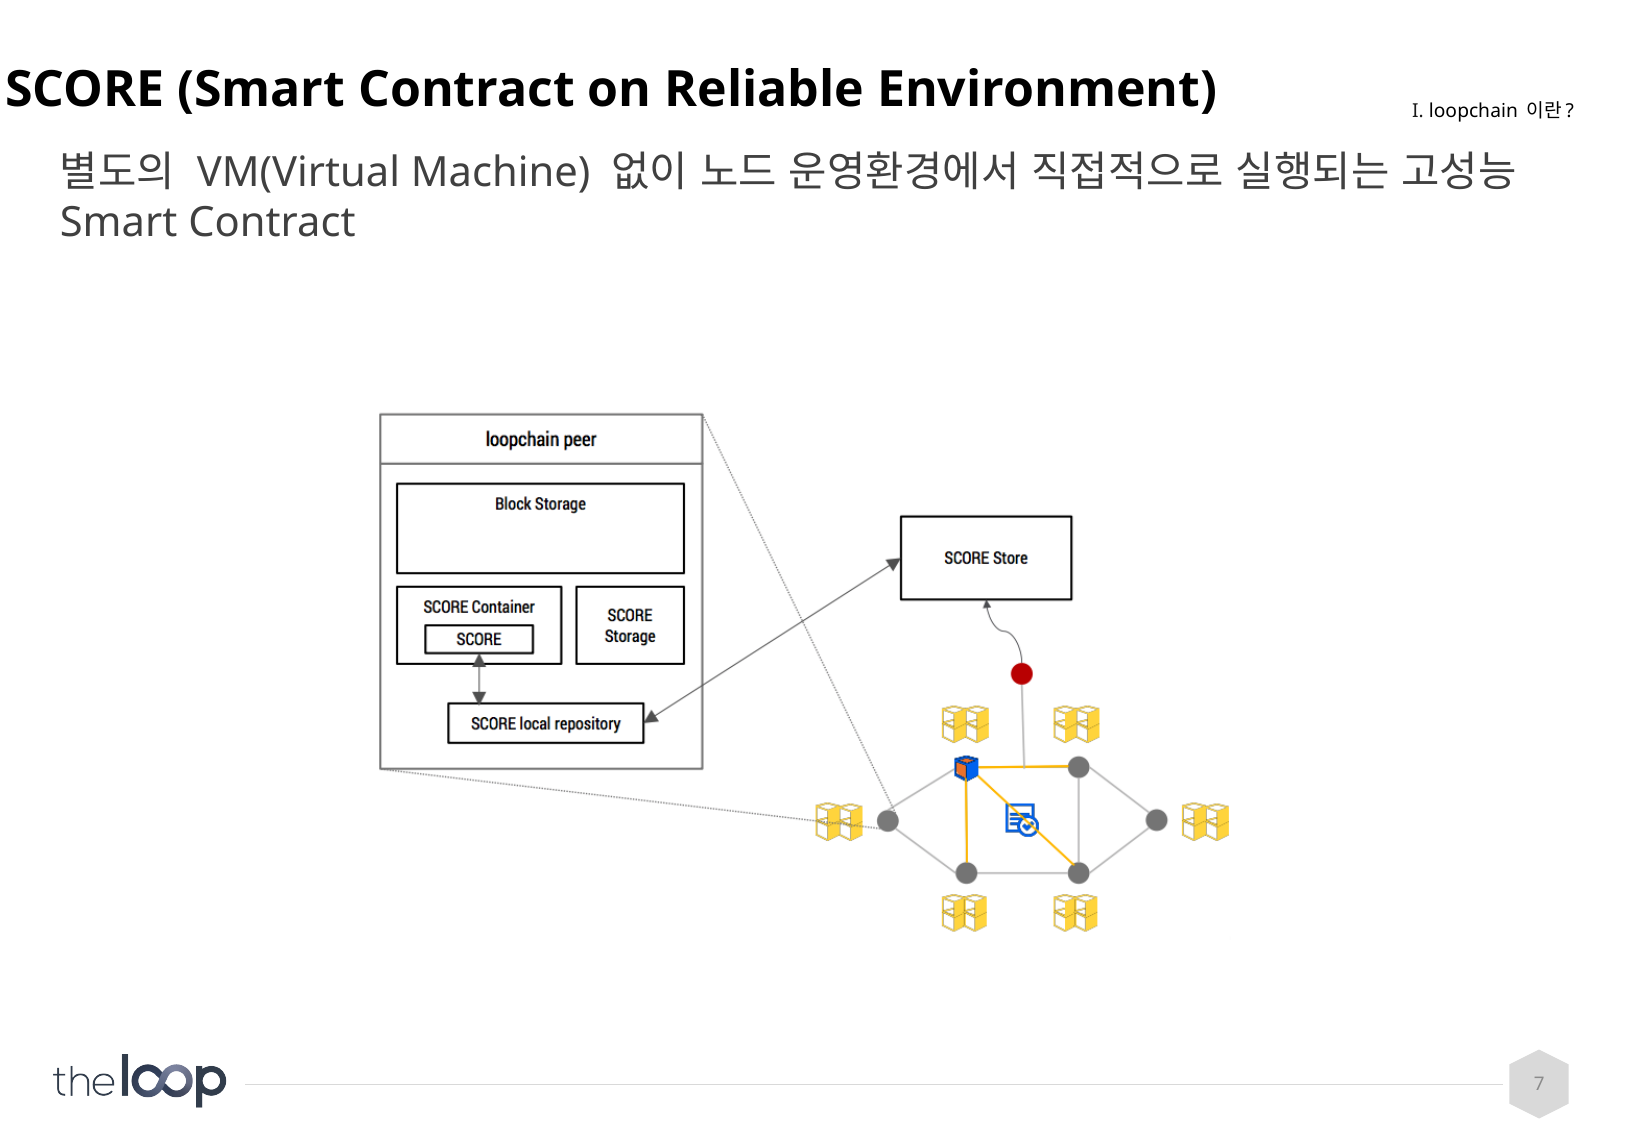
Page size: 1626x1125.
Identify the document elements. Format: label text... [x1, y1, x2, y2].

slide_number 7 [1497, 1054, 1581, 1115]
text_box I. loopchain 이란? [1271, 93, 1589, 130]
title SCORE (Smart Contract on Reliable Environment) [0, 59, 1460, 121]
list 별도의 VM(Virtual Machine) 없이 노드 운영환경에서 직접적으로 실행되는 고성능 Smart Contract [44, 137, 1540, 420]
picture [373, 393, 1231, 940]
picture [21, 1021, 258, 1125]
